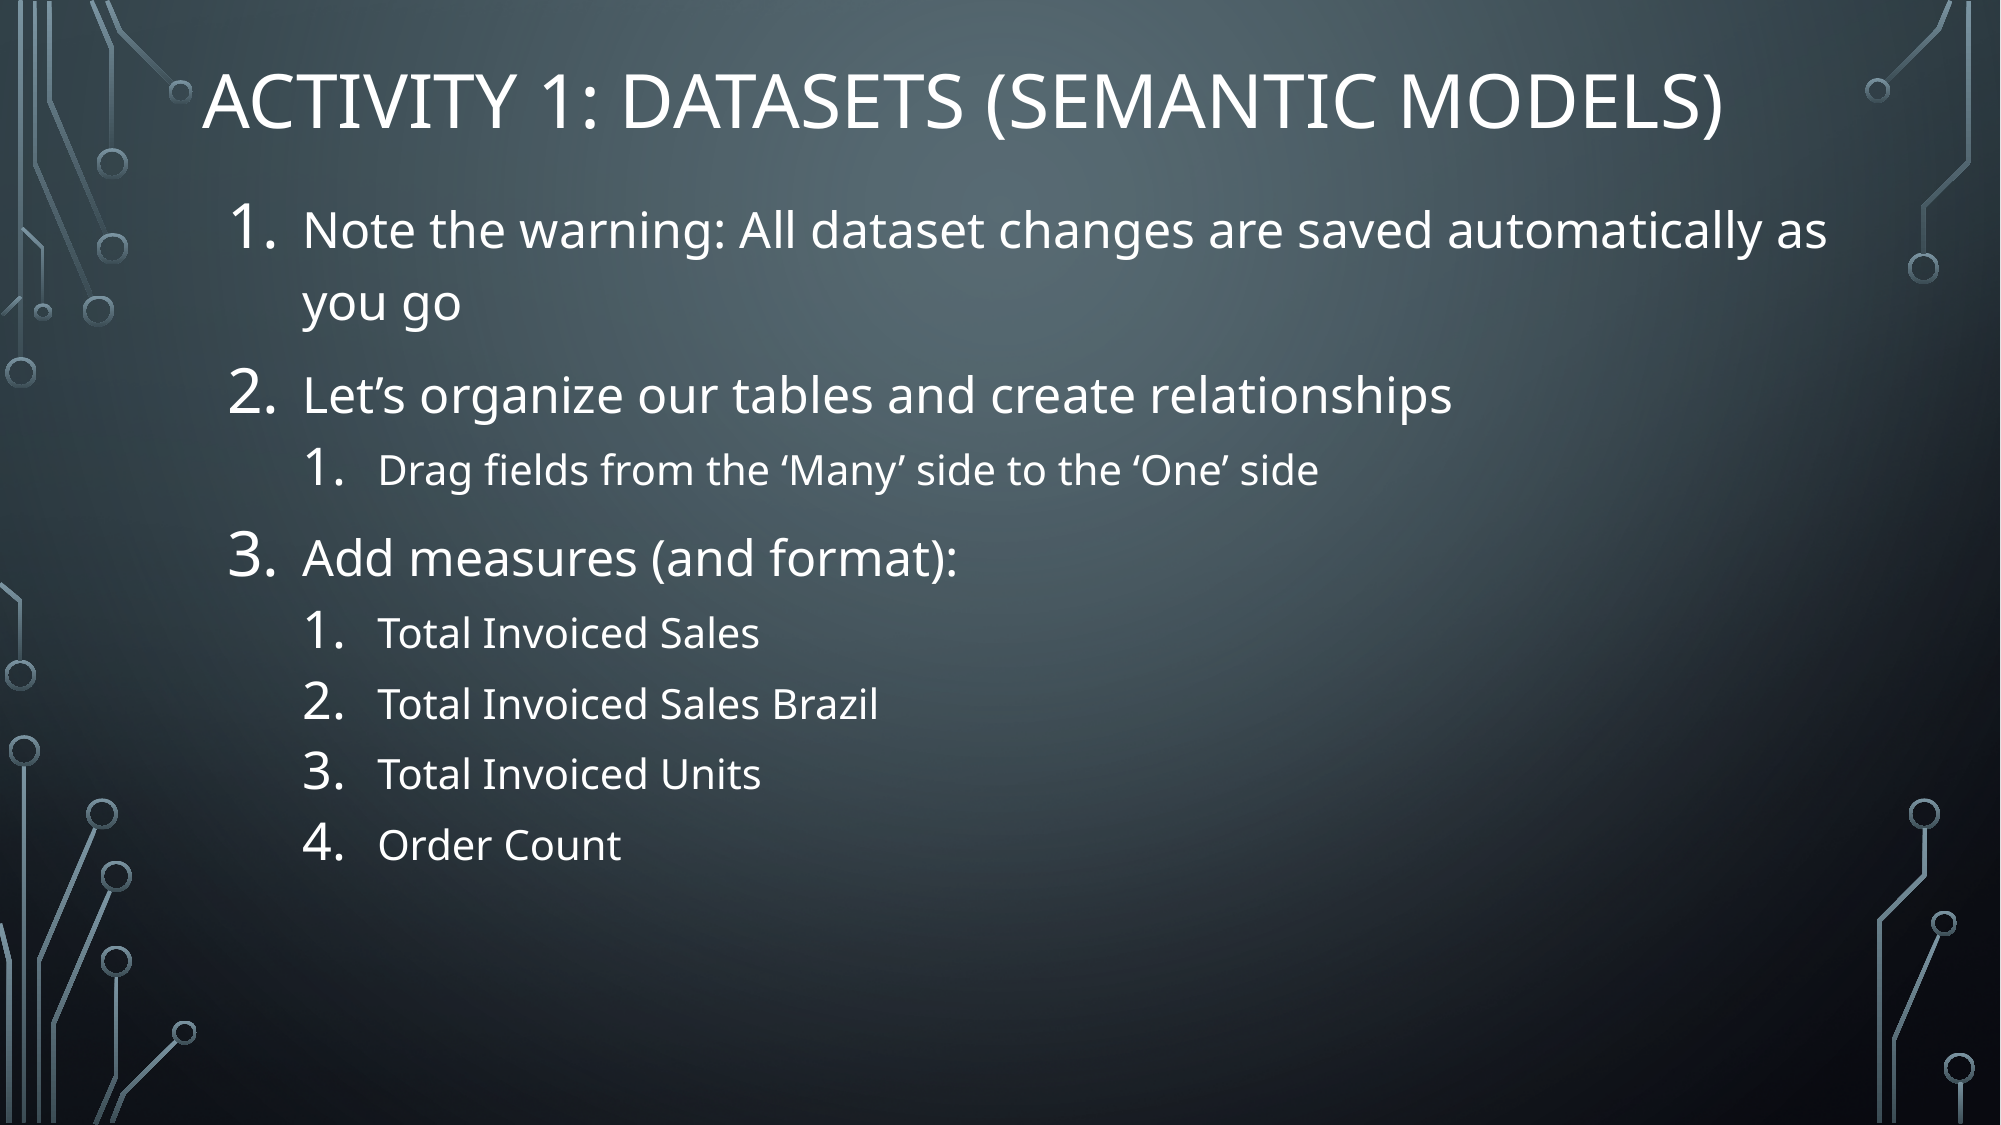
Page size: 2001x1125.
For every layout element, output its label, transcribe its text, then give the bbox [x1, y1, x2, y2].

title activity 1: Datasets (Semantic Models) [187, 39, 1813, 154]
list [187, 154, 1912, 351]
text_box Note the warning: All dataset changes are saved automatically as you go Let’s organize our tables and create relationships Drag fields from the ‘Many’ side to the ‘One’ side Add measures (and format): Total Invoiced Sales Total Invoiced Sales Brazil Total Invoiced Units Order Count [212, 179, 1937, 1053]
